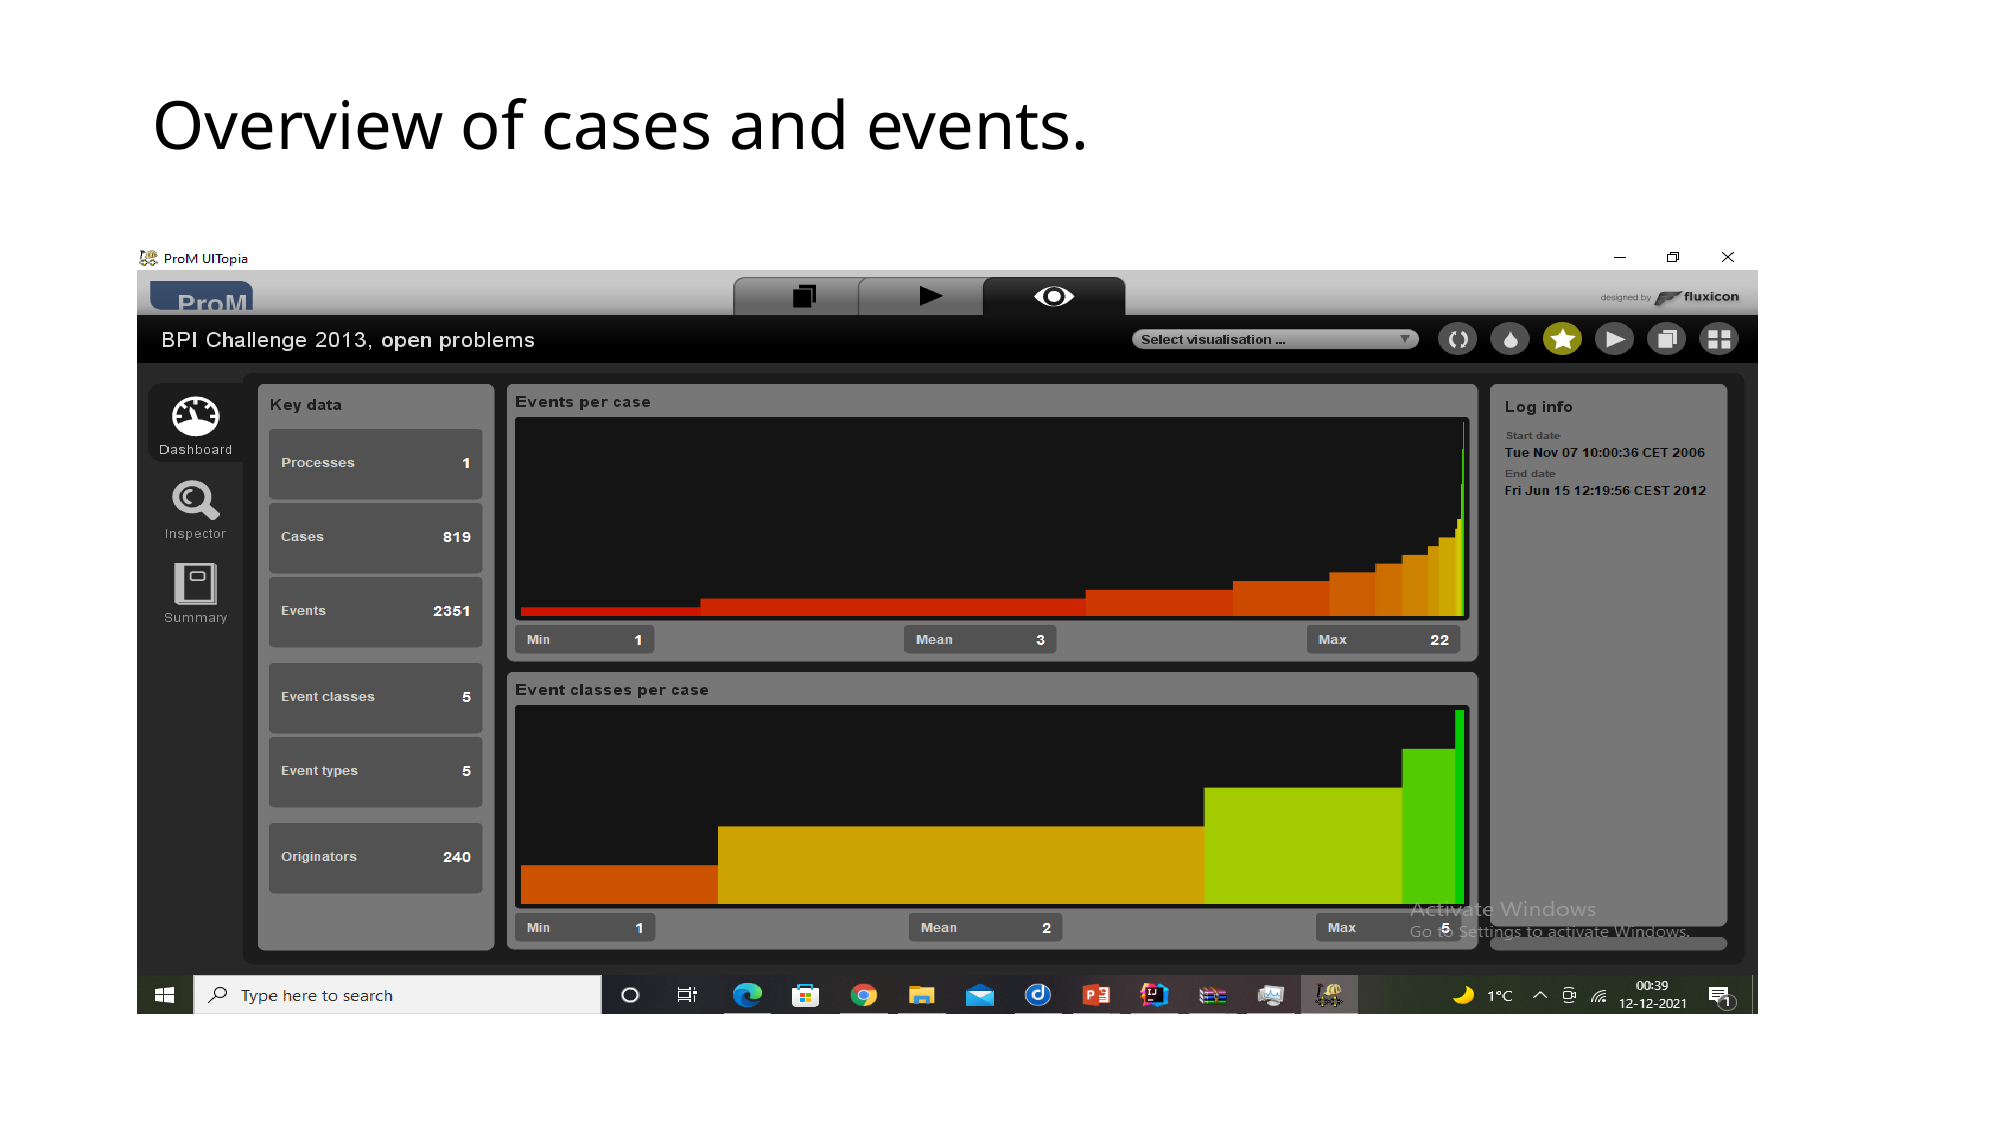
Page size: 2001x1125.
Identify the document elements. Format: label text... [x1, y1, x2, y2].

title Overview of cases and events. [137, 80, 1775, 175]
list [137, 247, 1758, 1014]
